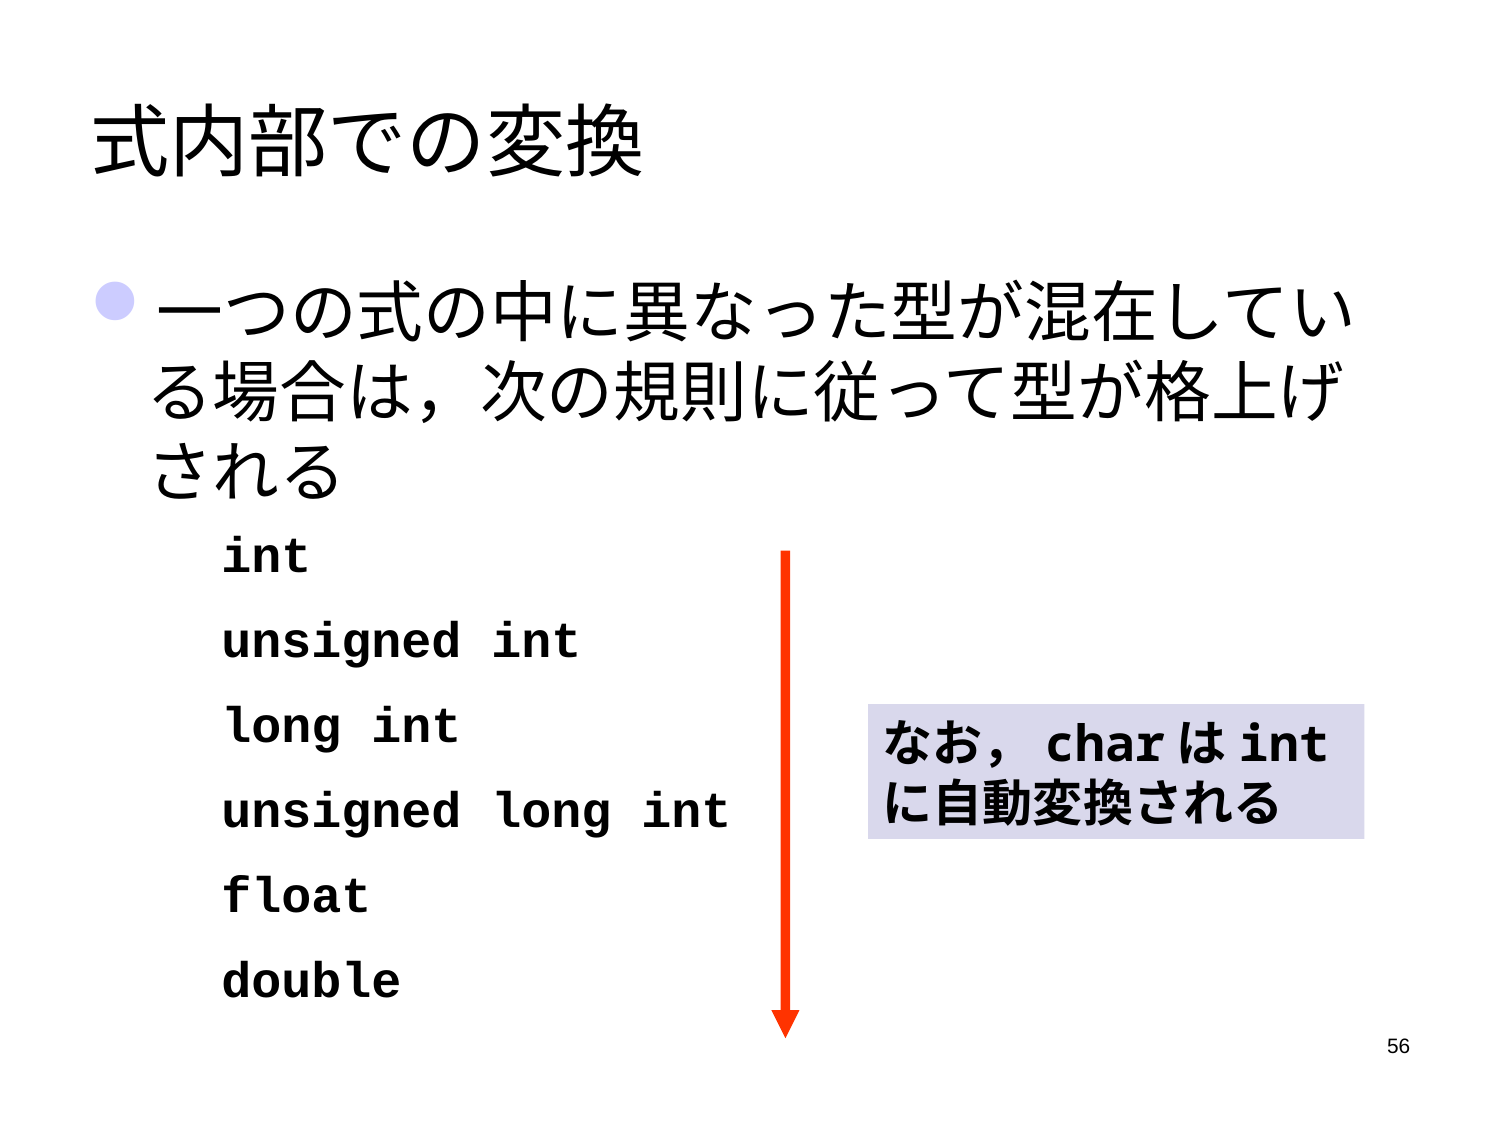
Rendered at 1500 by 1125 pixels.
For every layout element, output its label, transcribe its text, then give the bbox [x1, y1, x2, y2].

text_box int unsigned int long int unsigned long int float double [786, 1006, 1319, 1015]
slide_number 56 [1074, 1024, 1426, 1101]
title 式内部での変換 [75, 45, 1425, 233]
text_box int unsigned int long int unsigned long int float double [206, 1006, 785, 1015]
text_box [779, 1006, 792, 1039]
list 一つの式の中に異なった型が混在している場合は，次の規則に従って型が格上げされる [75, 262, 1425, 1006]
